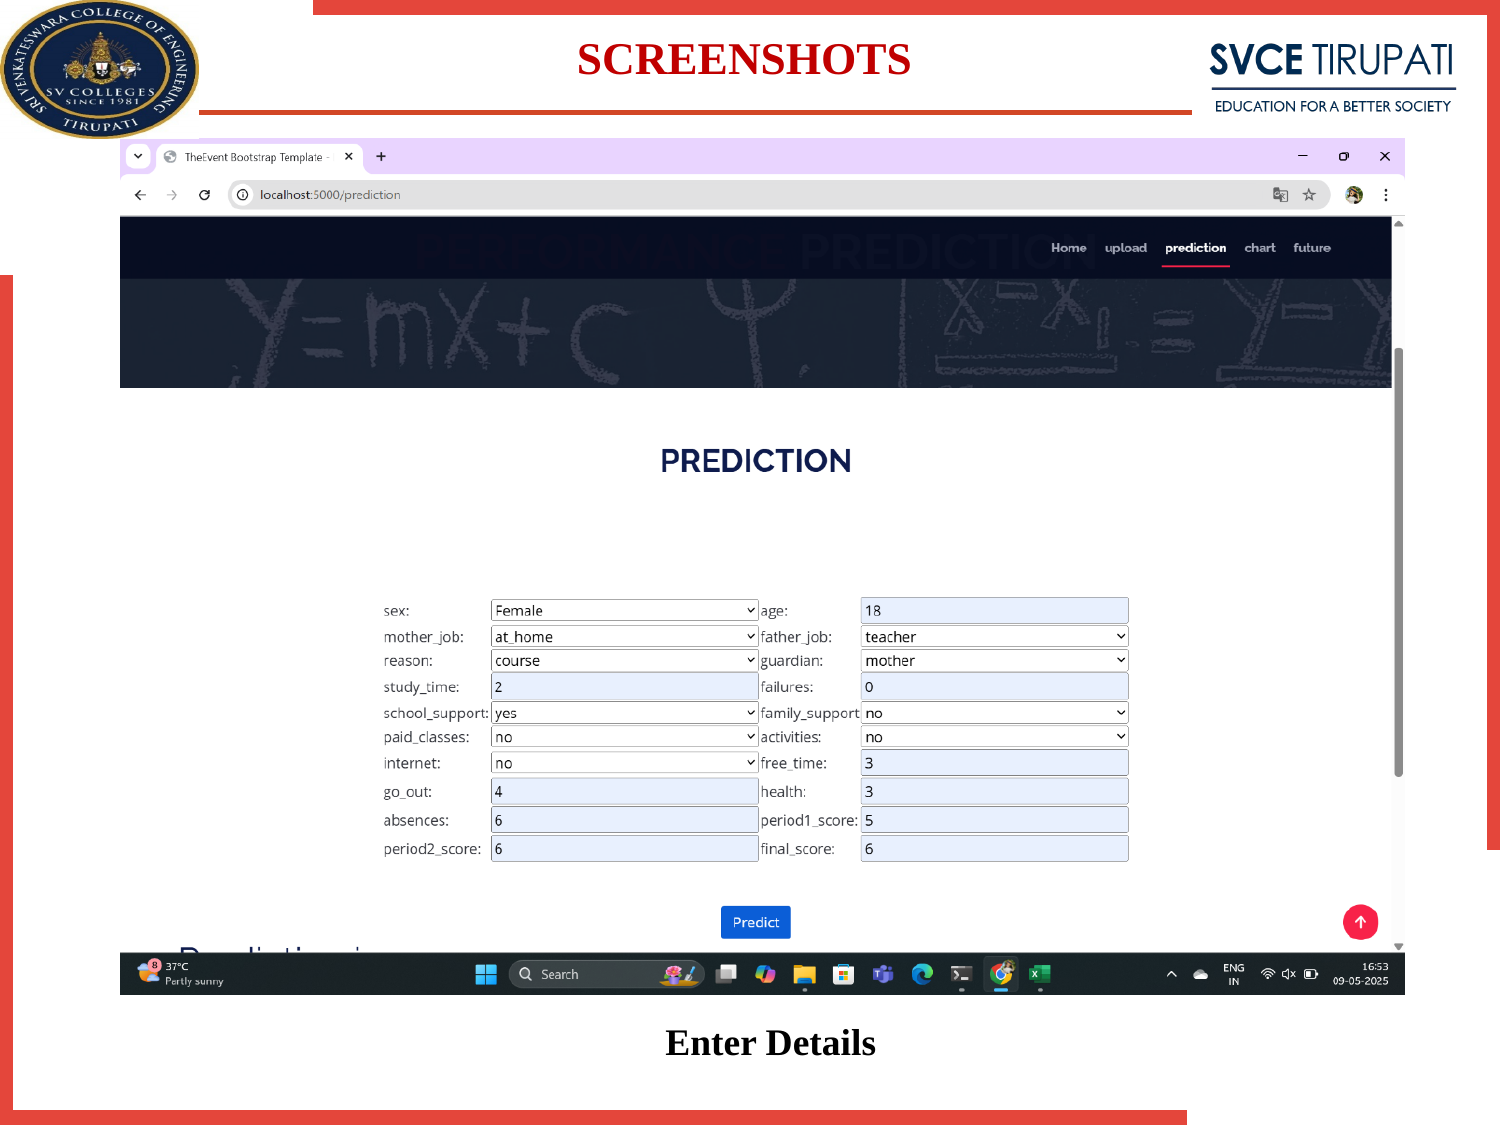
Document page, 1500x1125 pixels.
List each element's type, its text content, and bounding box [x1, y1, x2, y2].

text_box Enter Details [650, 1010, 1448, 1071]
picture [0, 0, 199, 139]
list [120, 138, 1405, 995]
picture [1185, 20, 1477, 124]
title SCREENSHOTS [199, 27, 1251, 92]
